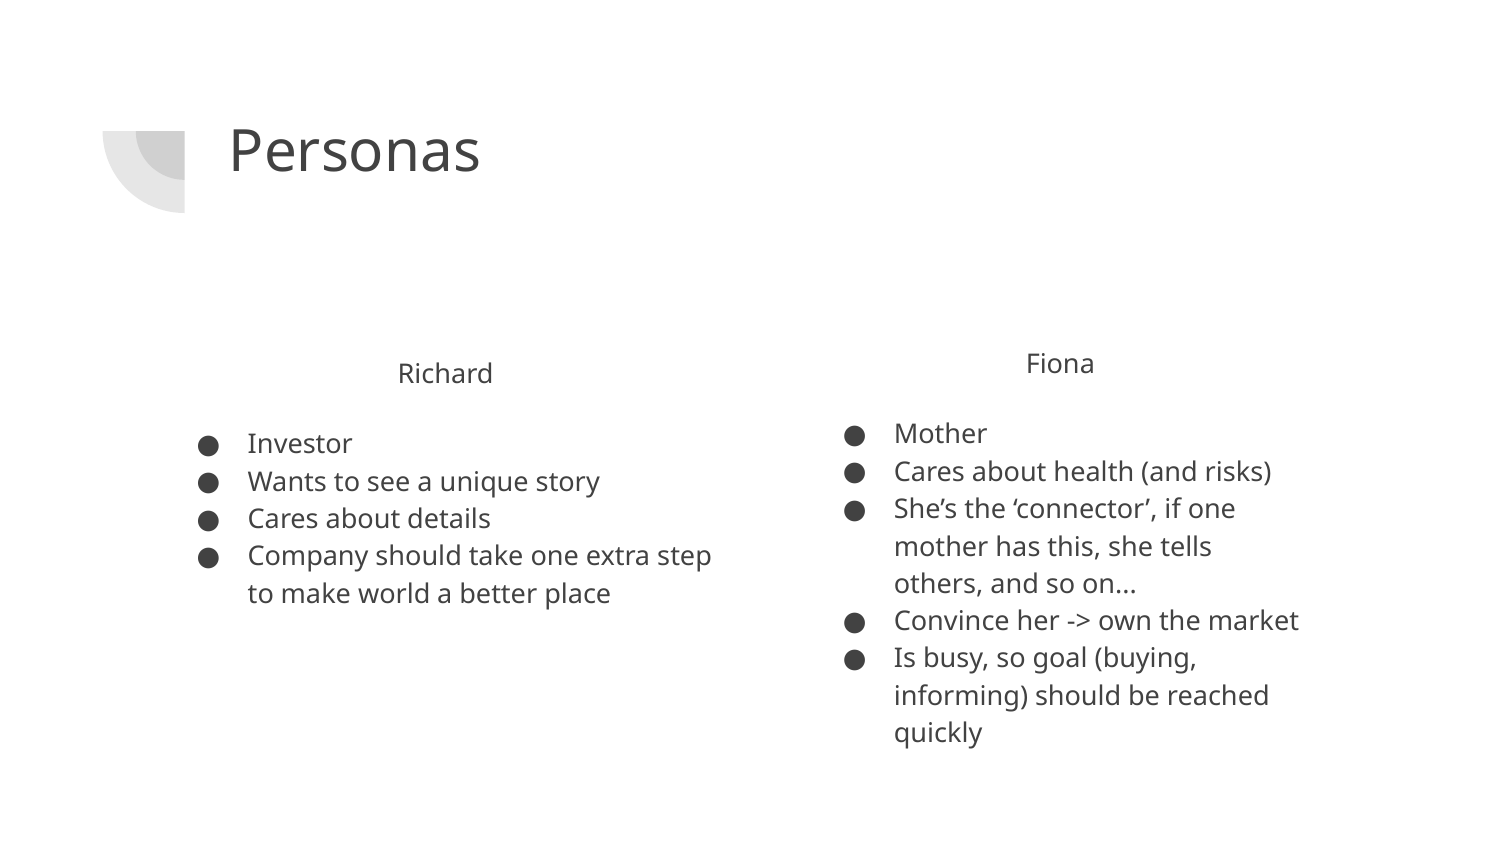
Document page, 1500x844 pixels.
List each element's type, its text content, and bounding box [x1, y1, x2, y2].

list Richard Investor Wants to see a unique story Cares about details Company should take one extra step to make world a better place [157, 336, 734, 754]
list Fiona Mother Cares about health (and risks) She’s the ‘connector’, if one mother has this, she tells others, and so on... Convince her -> own the market Is busy, so goal (buying, informing) should be reached quickly [804, 326, 1317, 744]
title Personas [213, 98, 1368, 263]
